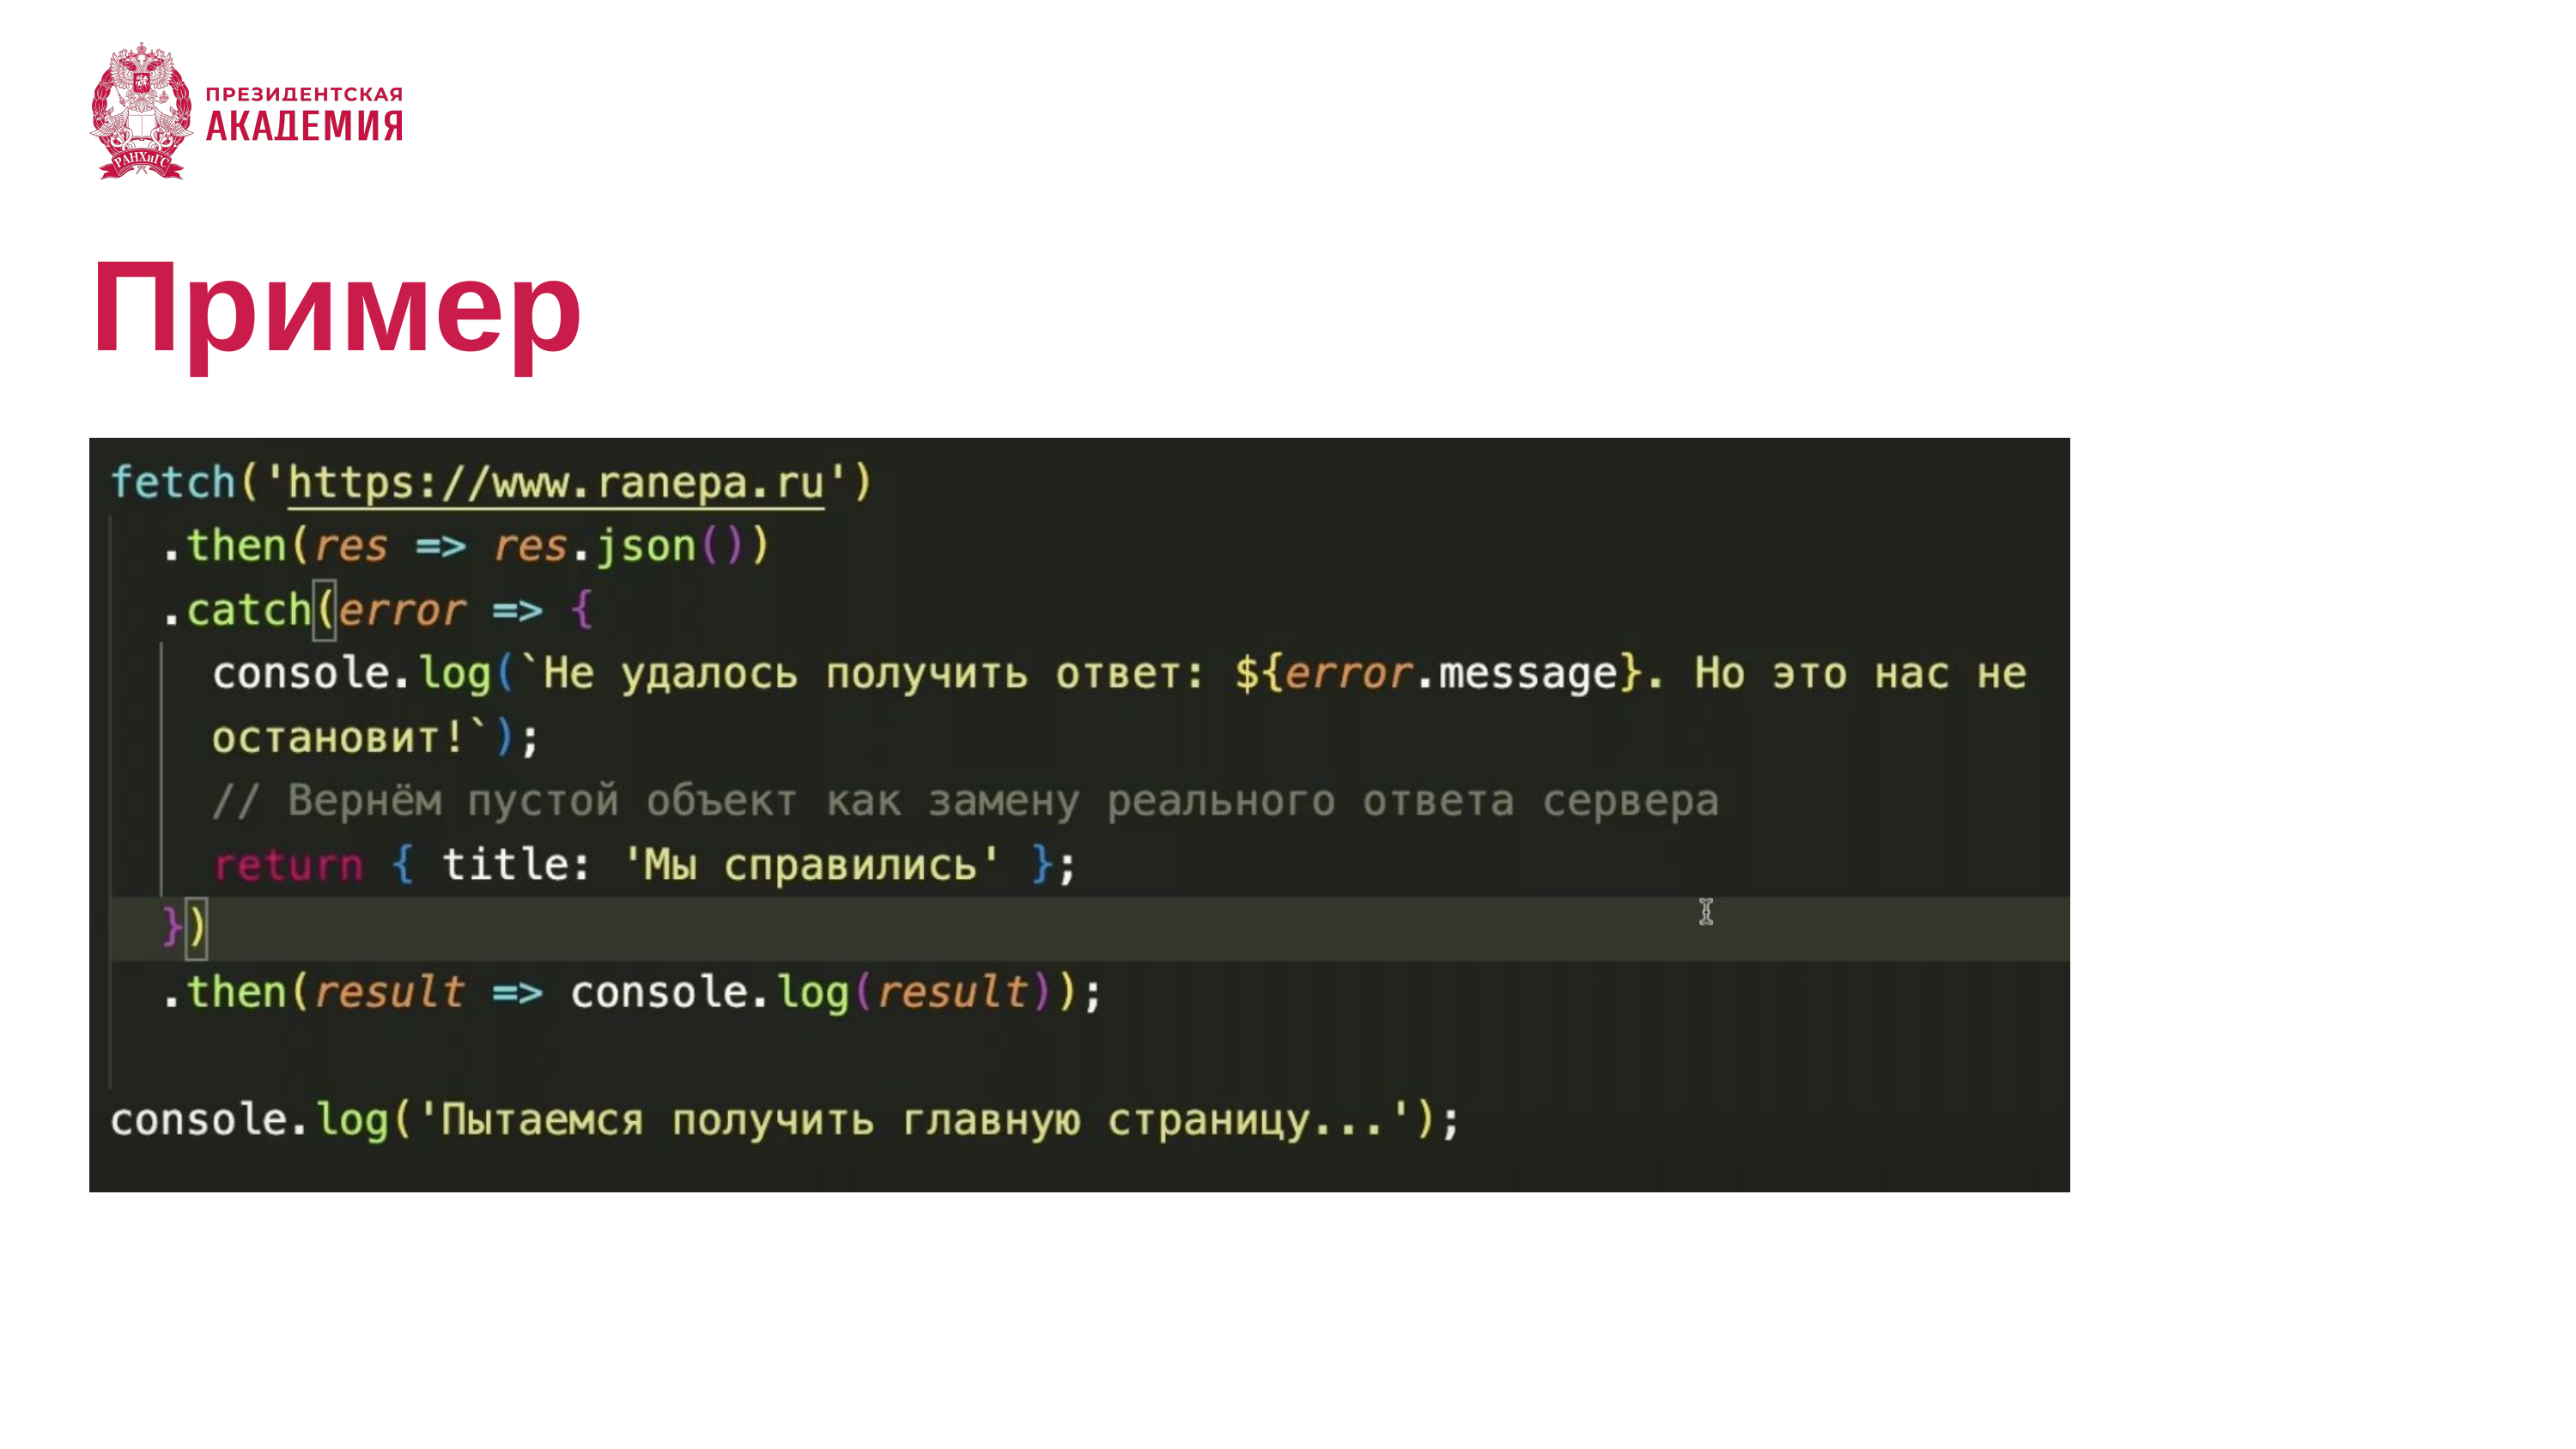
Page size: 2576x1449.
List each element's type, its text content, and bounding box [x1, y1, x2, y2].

picture [89, 42, 402, 179]
picture [88, 437, 2070, 1192]
title Пример [88, 220, 2367, 464]
